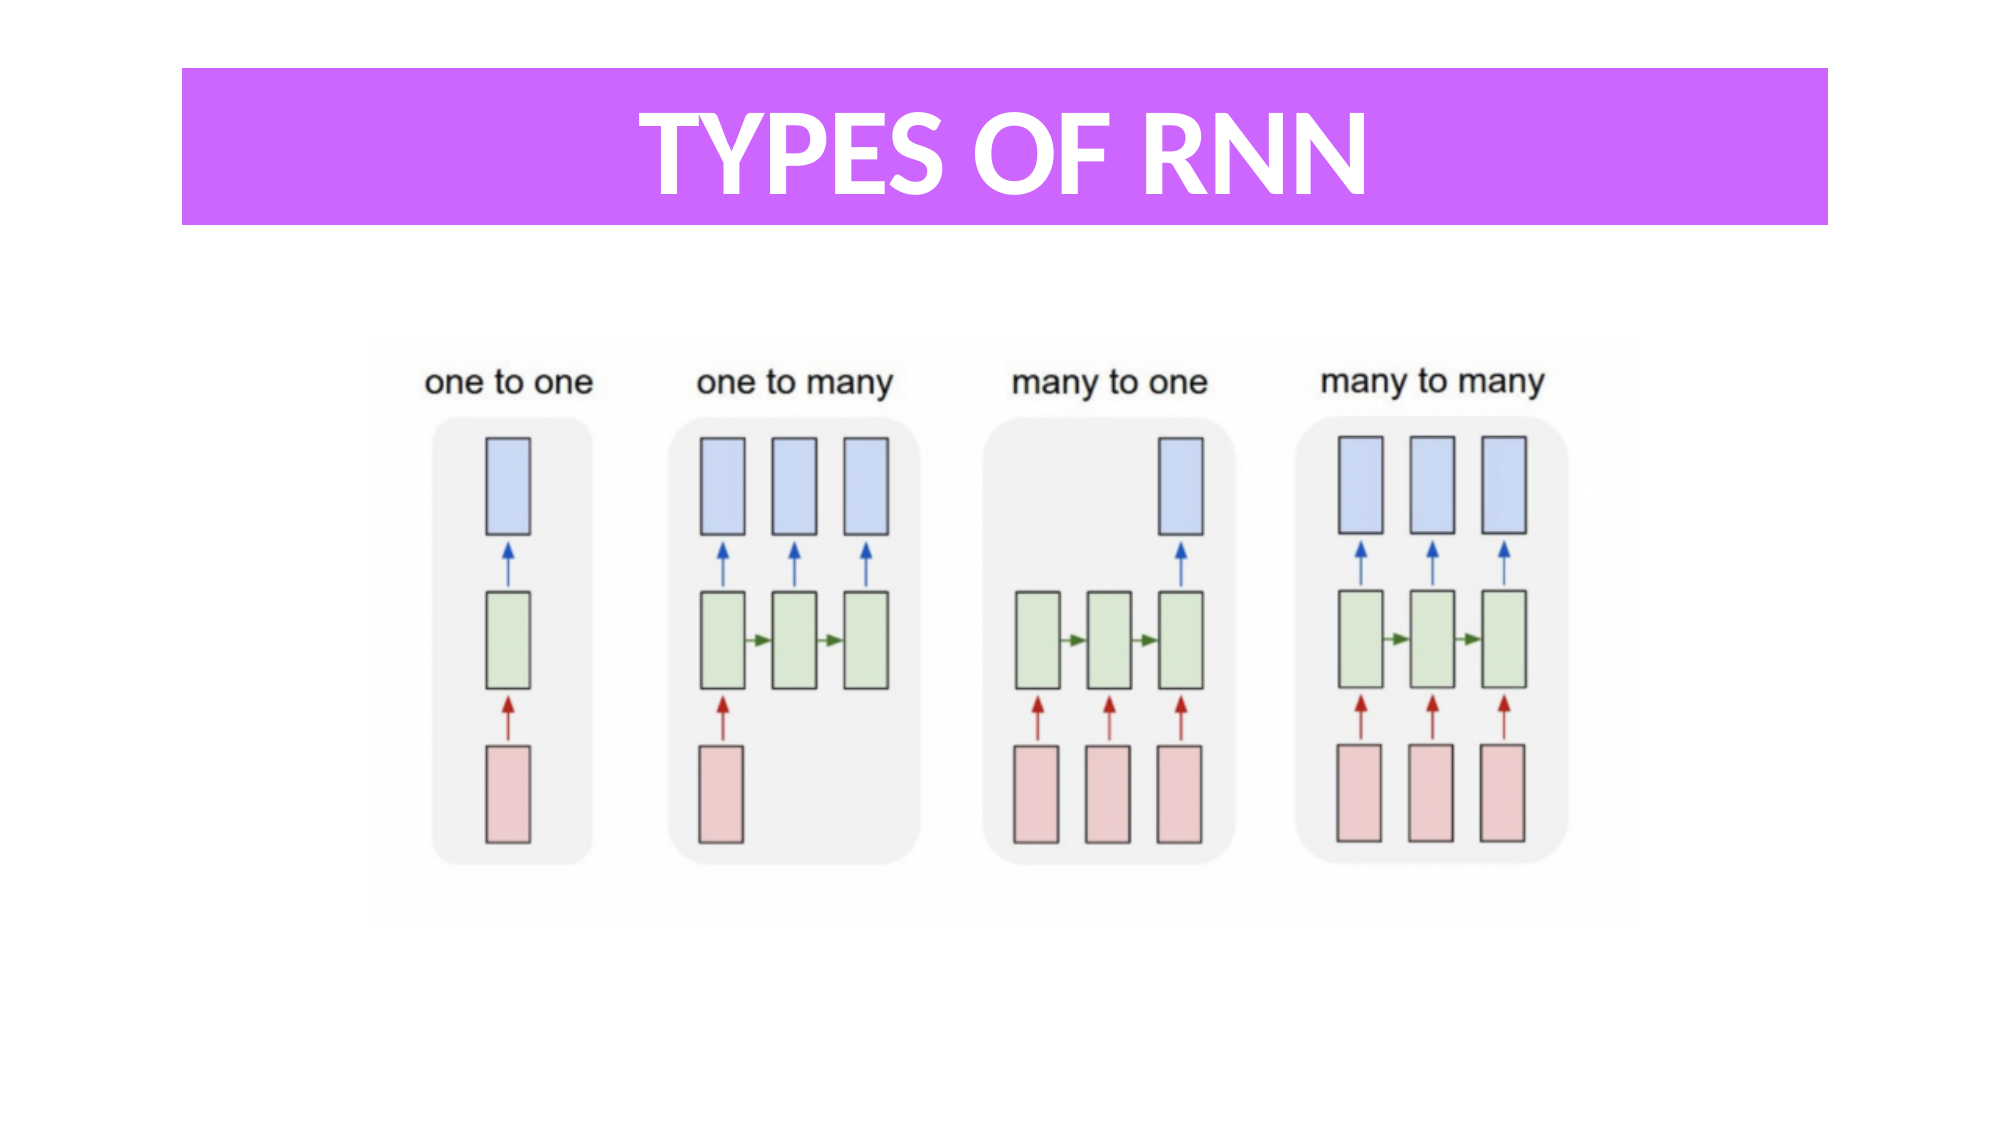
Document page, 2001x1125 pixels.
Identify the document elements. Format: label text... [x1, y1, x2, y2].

title TYPES OF RNN [178, 64, 1832, 229]
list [371, 339, 1639, 927]
